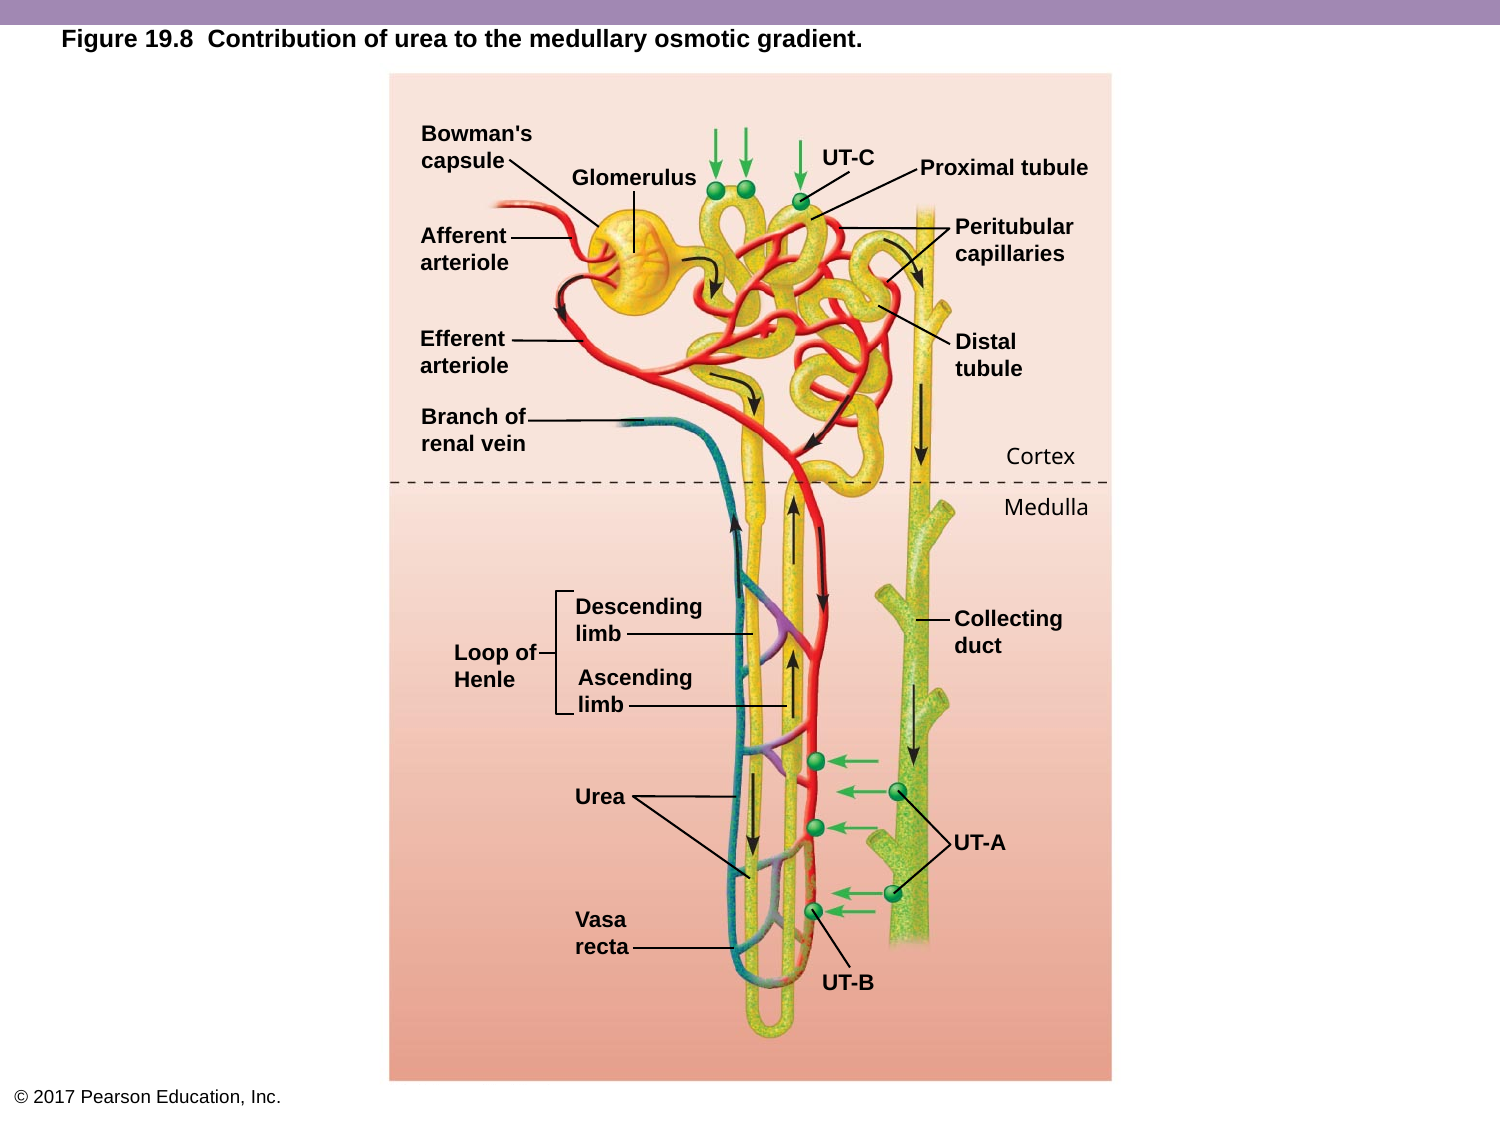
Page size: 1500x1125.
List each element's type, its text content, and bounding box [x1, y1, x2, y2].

picture [379, 62, 1121, 1085]
title Figure 19.8 Contribution of urea to the medullary osmotic gradient. [46, 14, 1500, 61]
